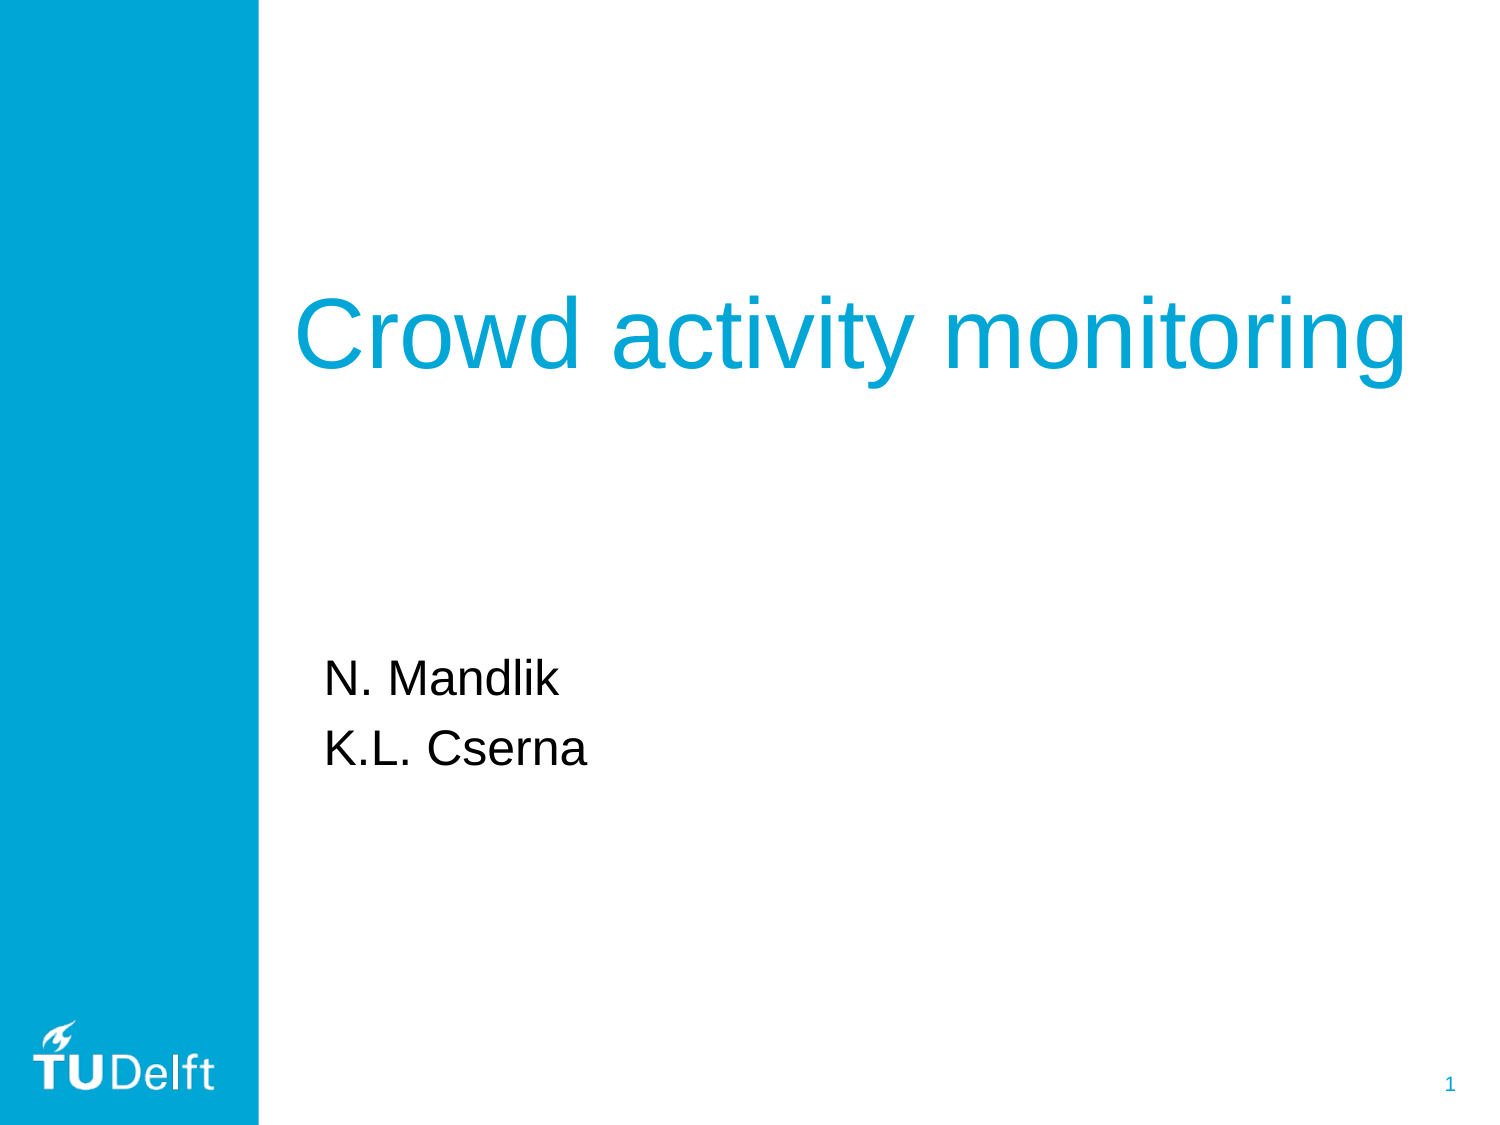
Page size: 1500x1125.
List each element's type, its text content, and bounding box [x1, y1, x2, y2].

title Crowd activity monitoring [278, 227, 1436, 430]
subtitle N. Mandlik K.L. Cserna [308, 637, 1275, 925]
